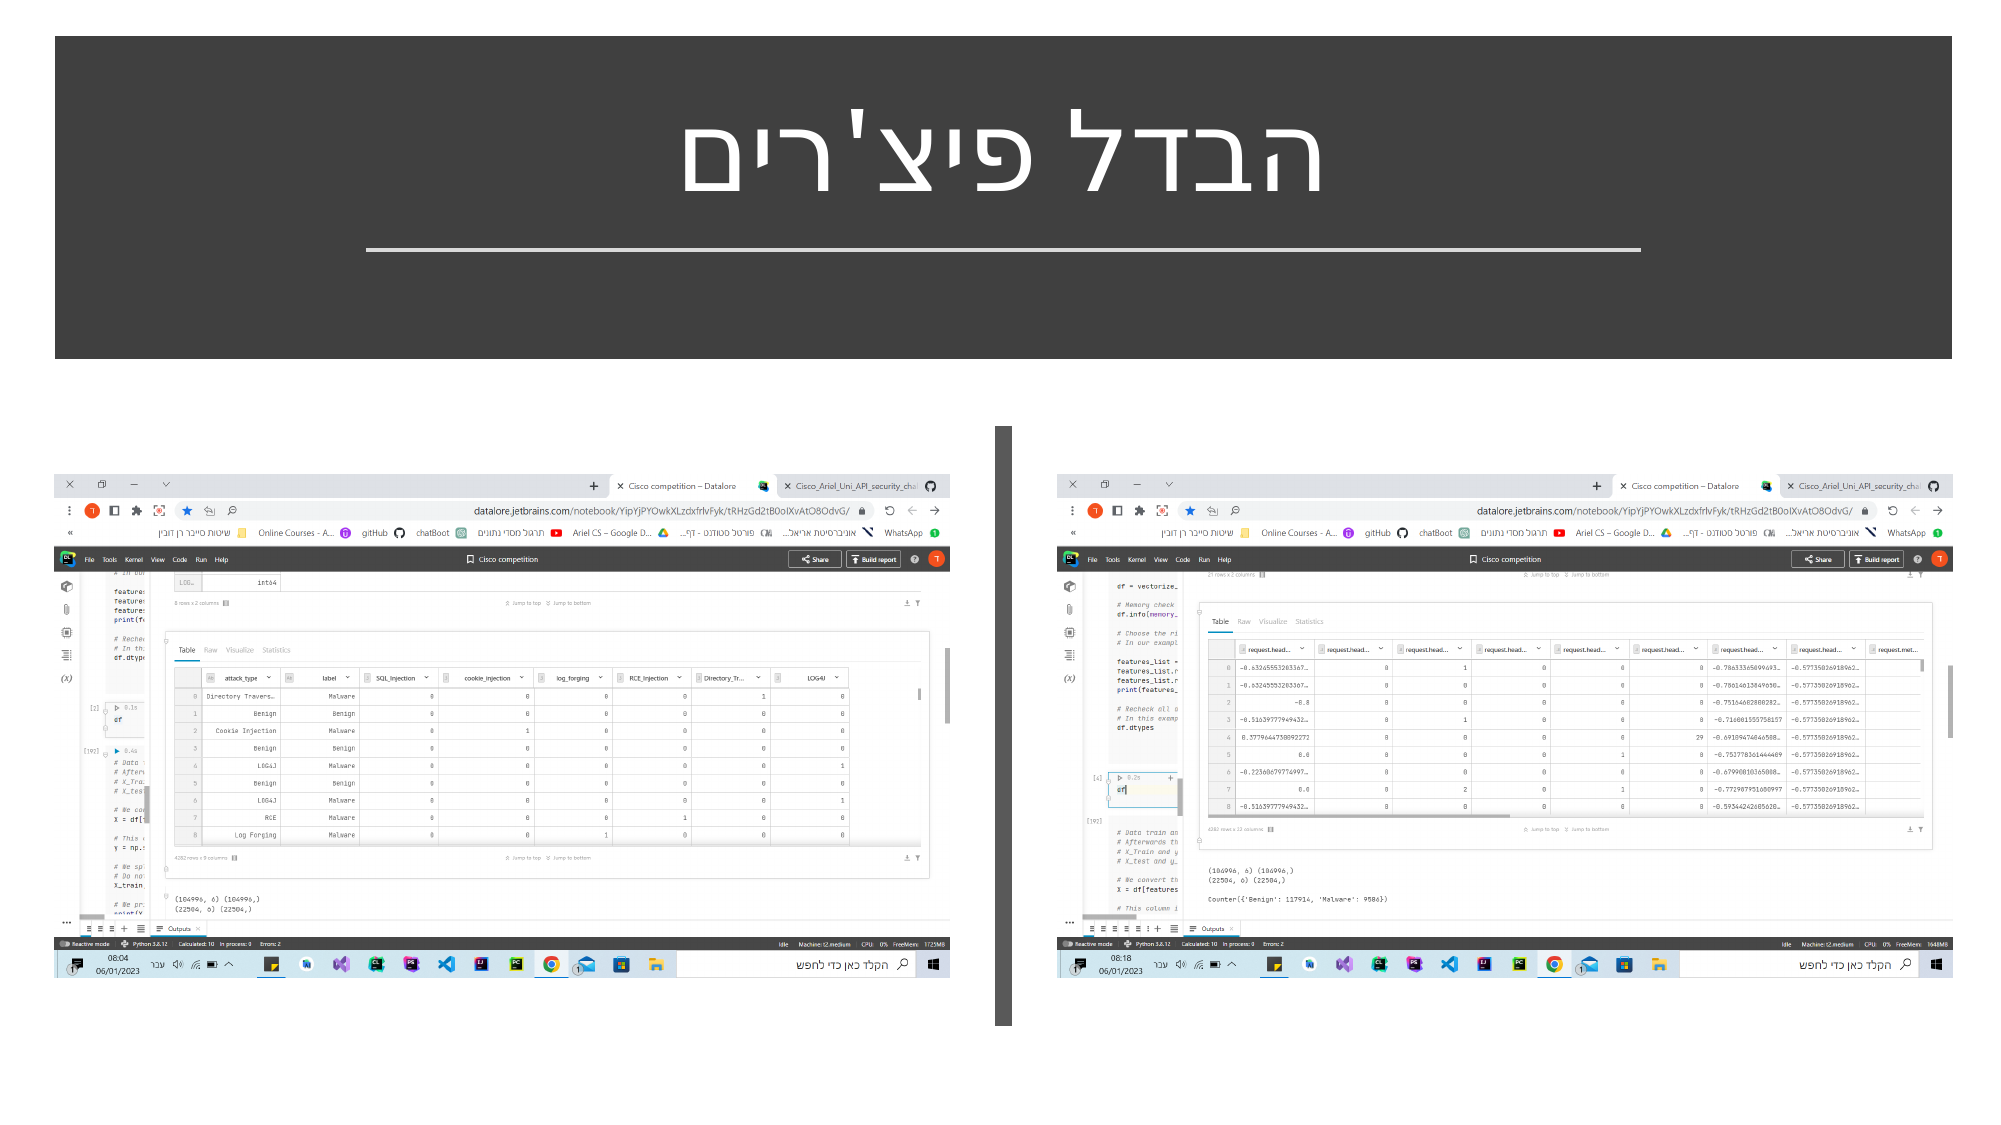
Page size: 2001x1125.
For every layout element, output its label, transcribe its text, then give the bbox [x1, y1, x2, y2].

title הבדל פיצ'רים [89, 71, 1917, 224]
picture [1057, 474, 1953, 978]
text_box [64, 45, 1942, 350]
picture [54, 474, 950, 978]
